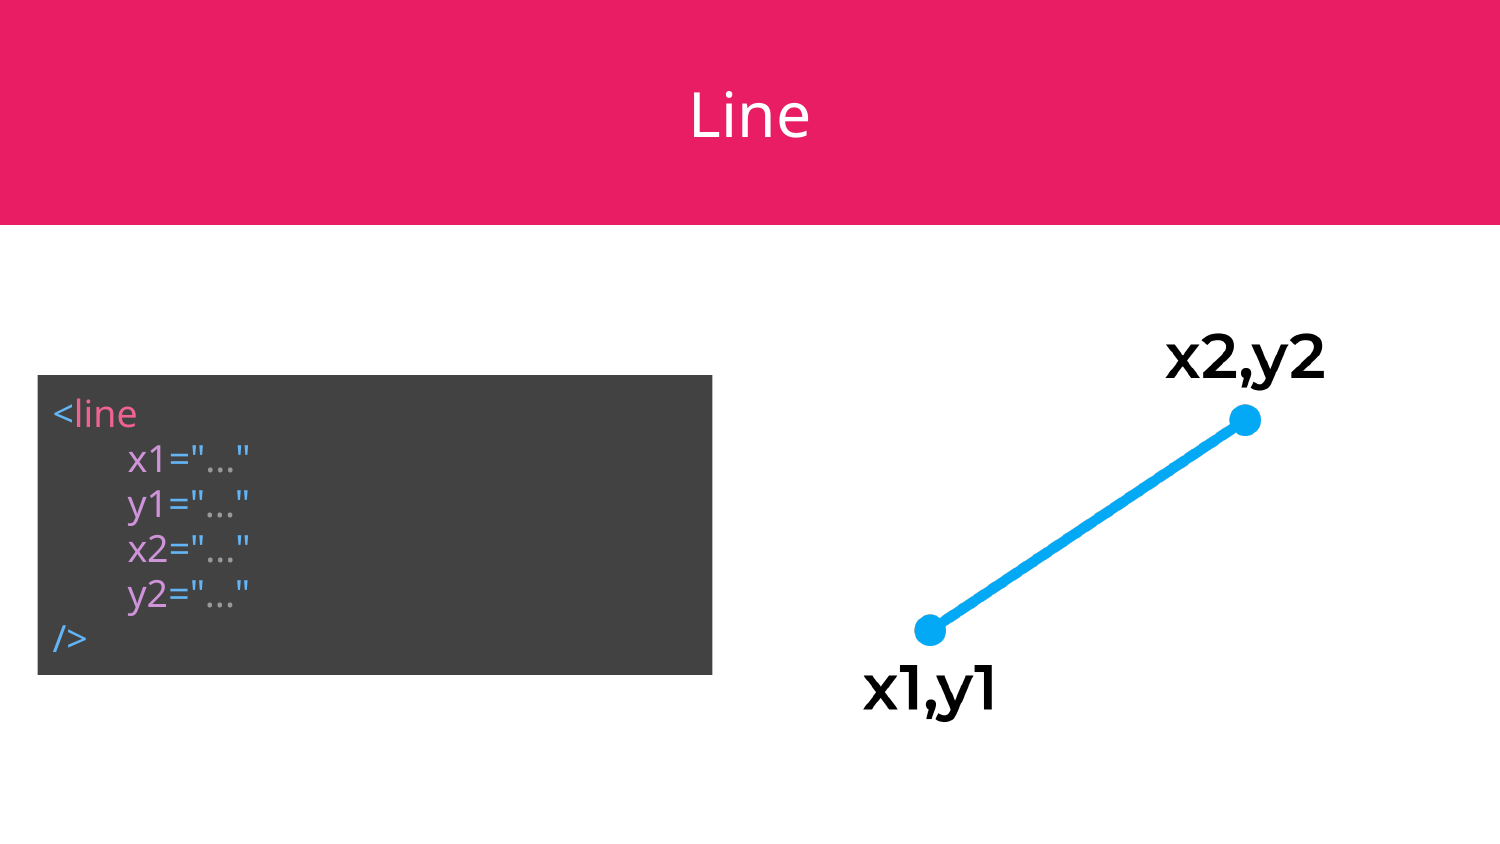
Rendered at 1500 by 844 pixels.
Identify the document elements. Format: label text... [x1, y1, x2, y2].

picture [824, 262, 1351, 788]
title Line [37, 37, 1463, 188]
list <line x1="..." y1="..." x2="..." y2="..." /> [37, 375, 713, 675]
